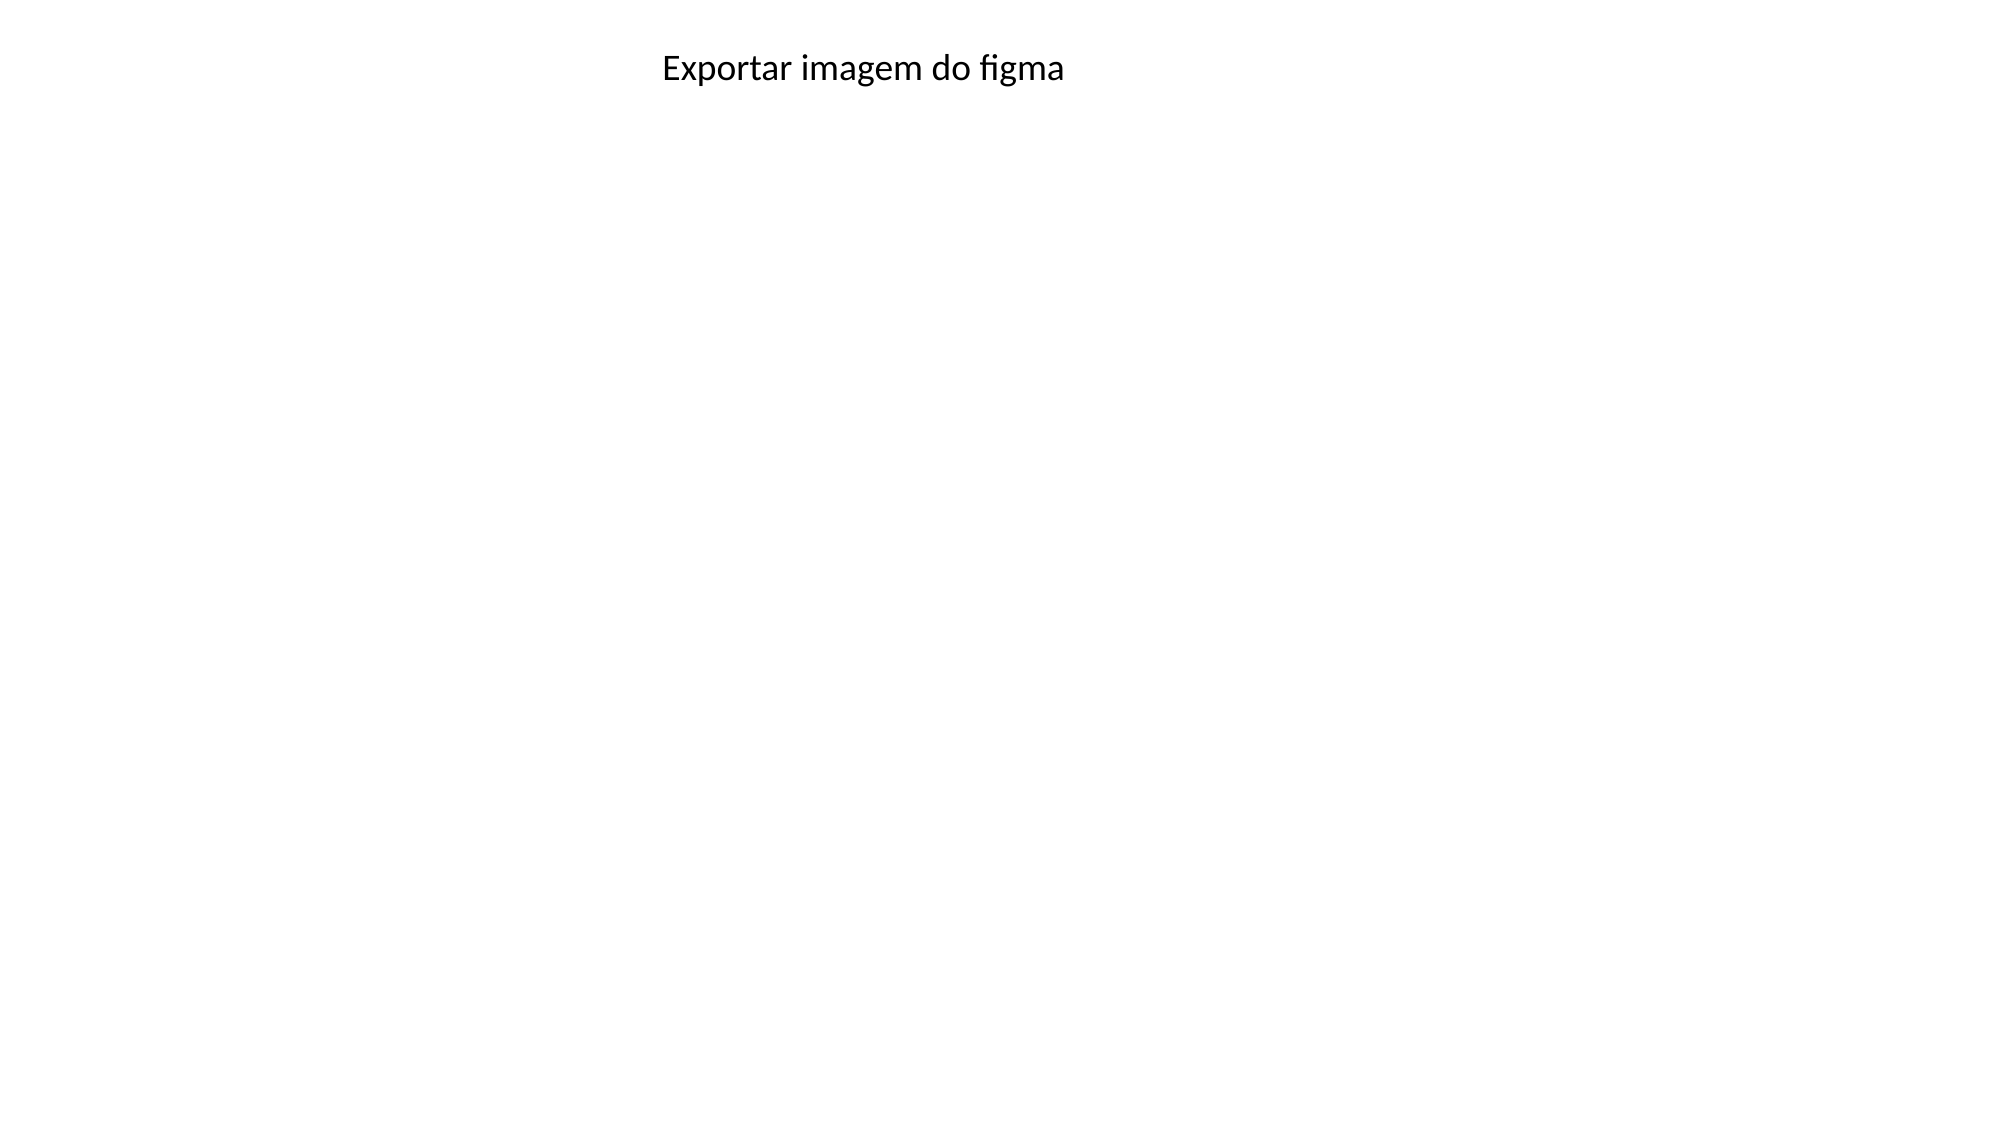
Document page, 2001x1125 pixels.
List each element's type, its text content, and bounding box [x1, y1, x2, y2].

text_box Exportar imagem do figma [647, 35, 1081, 96]
